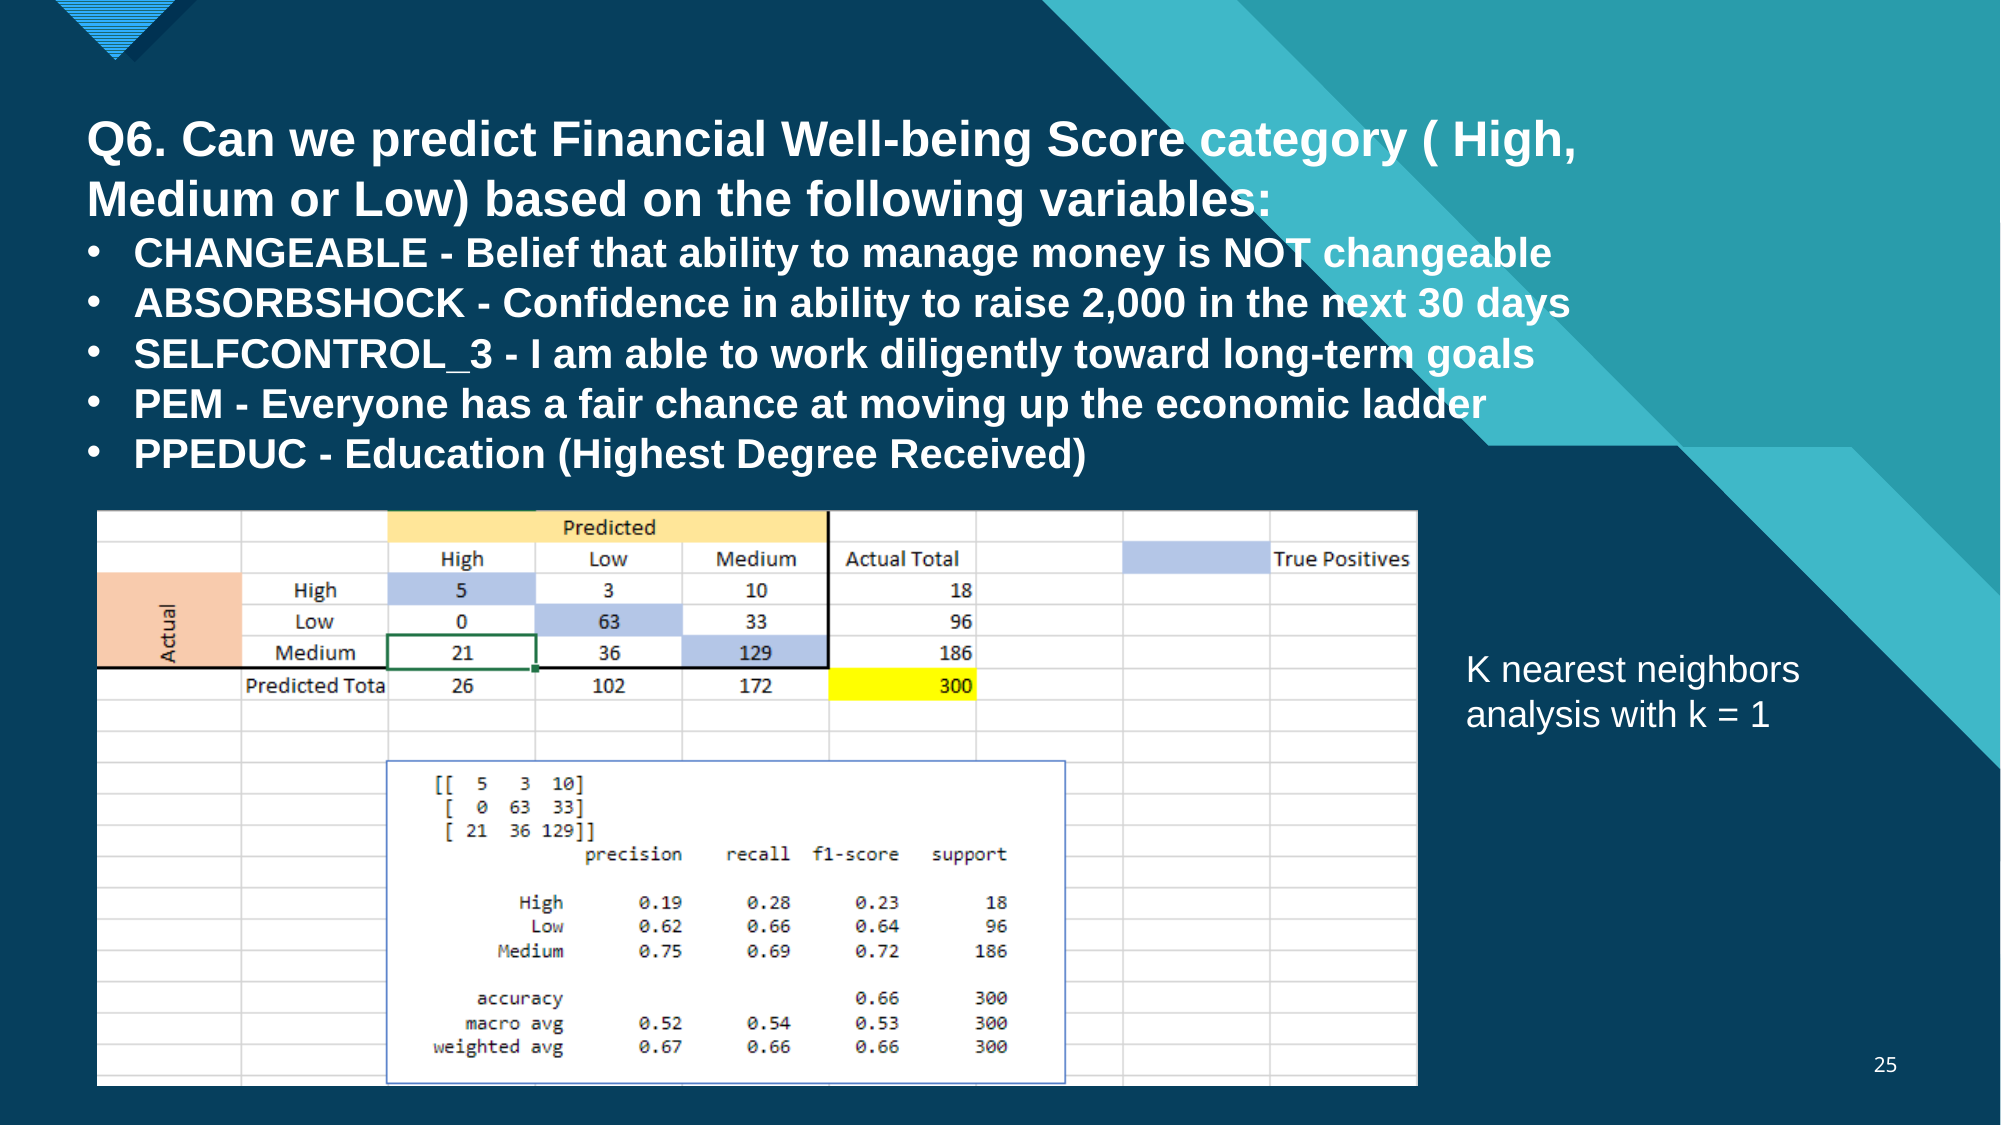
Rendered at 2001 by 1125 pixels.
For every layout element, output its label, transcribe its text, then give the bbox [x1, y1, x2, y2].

text_box K nearest neighbors analysis with k = 1 [1451, 637, 1880, 742]
picture [98, 511, 1417, 1085]
text_box Q6. Can we predict Financial Well-being Score category ( High, Medium or Low) based on the following variables: CHANGEABLE - Belief that ability to manage money is NOT changeable ABSORBSHOCK - Confidence in ability to raise 2,000 in the next 30 days SELFCONTROL_3 - I am able to work diligently toward long-term goals PEM - Everyone has a fair chance at moving up the economic ladder PPEDUC - Education (Highest Degree Received) [71, 98, 1701, 484]
slide_number 25 [1845, 1035, 1913, 1096]
